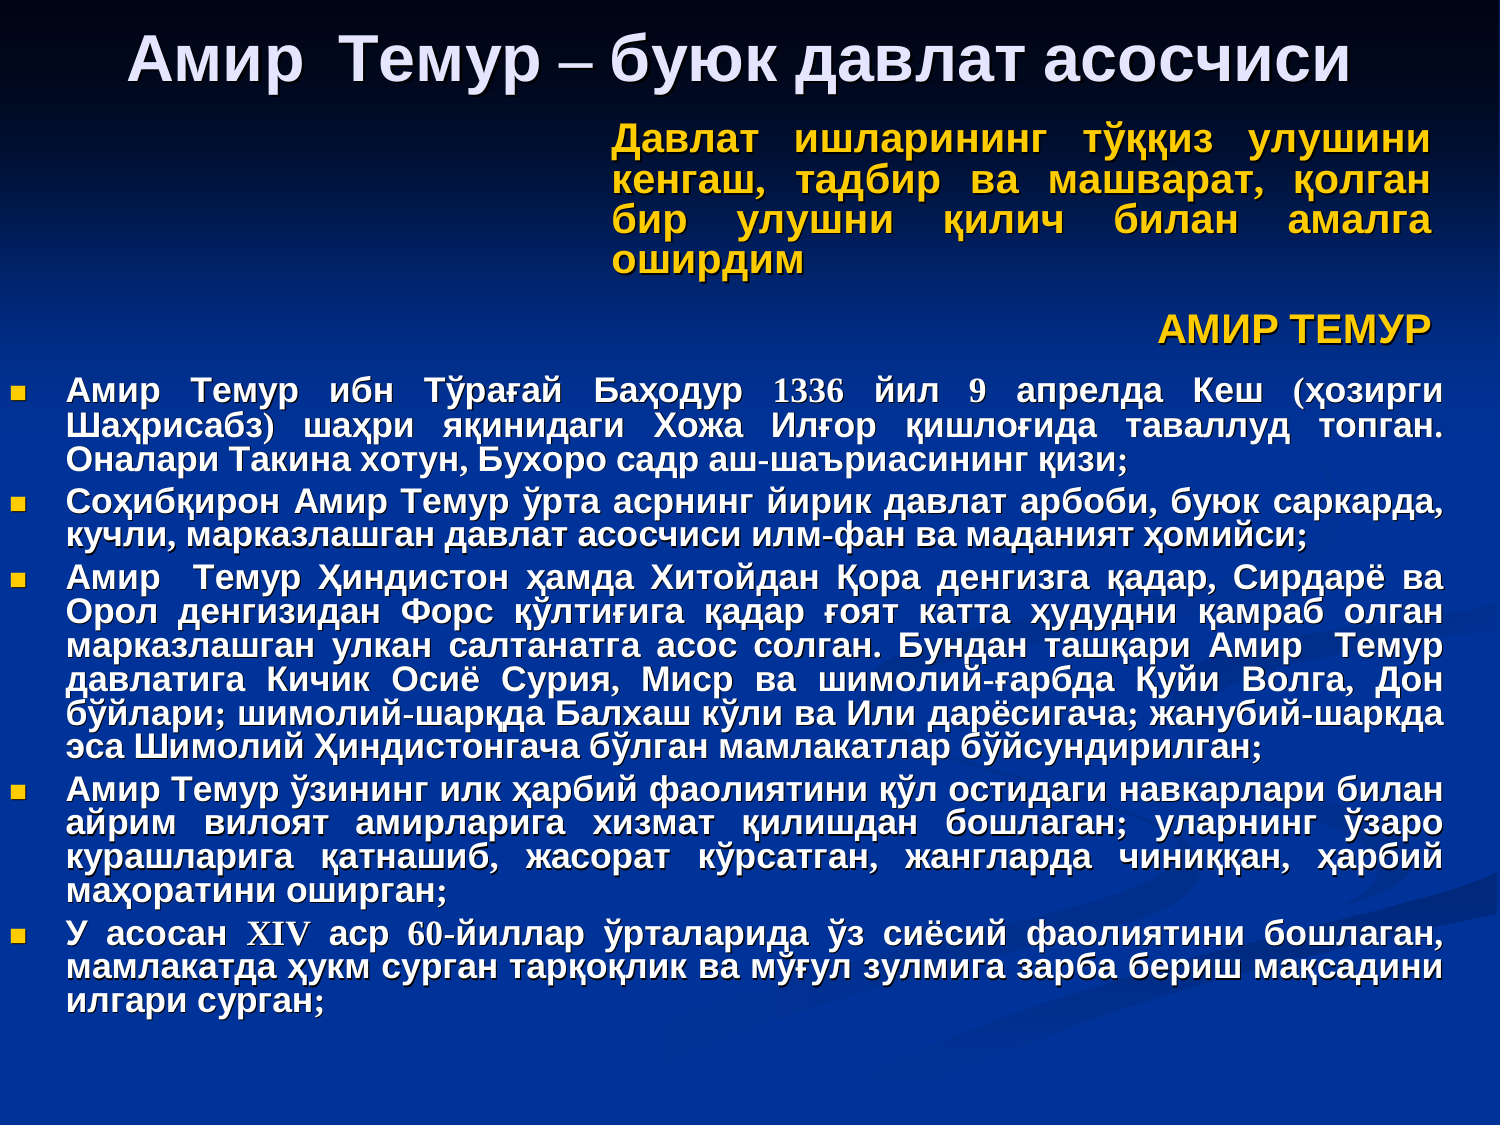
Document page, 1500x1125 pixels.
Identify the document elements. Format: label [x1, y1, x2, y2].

text_box [0, 0, 1500, 1125]
